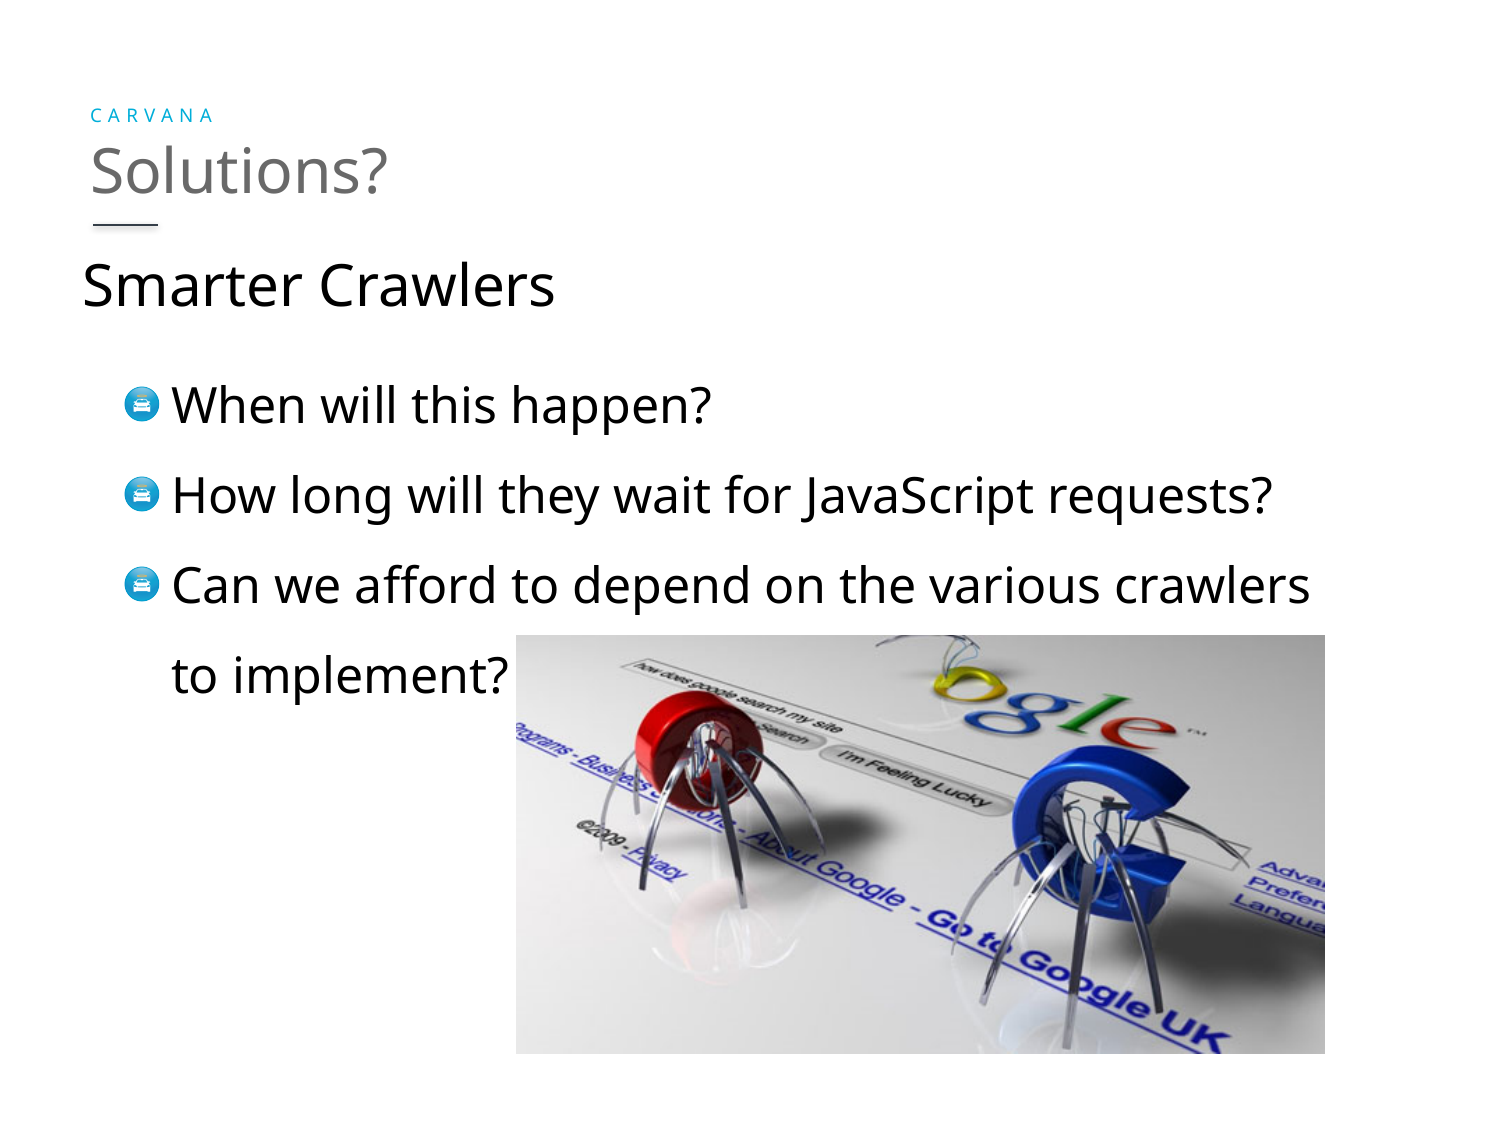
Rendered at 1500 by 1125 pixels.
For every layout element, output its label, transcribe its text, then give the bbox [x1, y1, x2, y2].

text_box Smarter Crawlers [67, 240, 572, 326]
list CARVANA [75, 95, 900, 167]
picture [124, 386, 160, 419]
title Solutions? [75, 75, 1325, 263]
picture [148, 499, 160, 512]
picture [124, 566, 160, 599]
picture [515, 634, 1326, 1054]
picture [124, 410, 136, 422]
picture [148, 589, 160, 602]
text_box When will this happen? How long will they wait for JavaScript requests? Can we afford to depend on the various crawlers to implement? [109, 336, 1347, 711]
picture [124, 476, 160, 509]
picture [124, 500, 136, 512]
picture [148, 409, 160, 422]
picture [124, 590, 136, 602]
